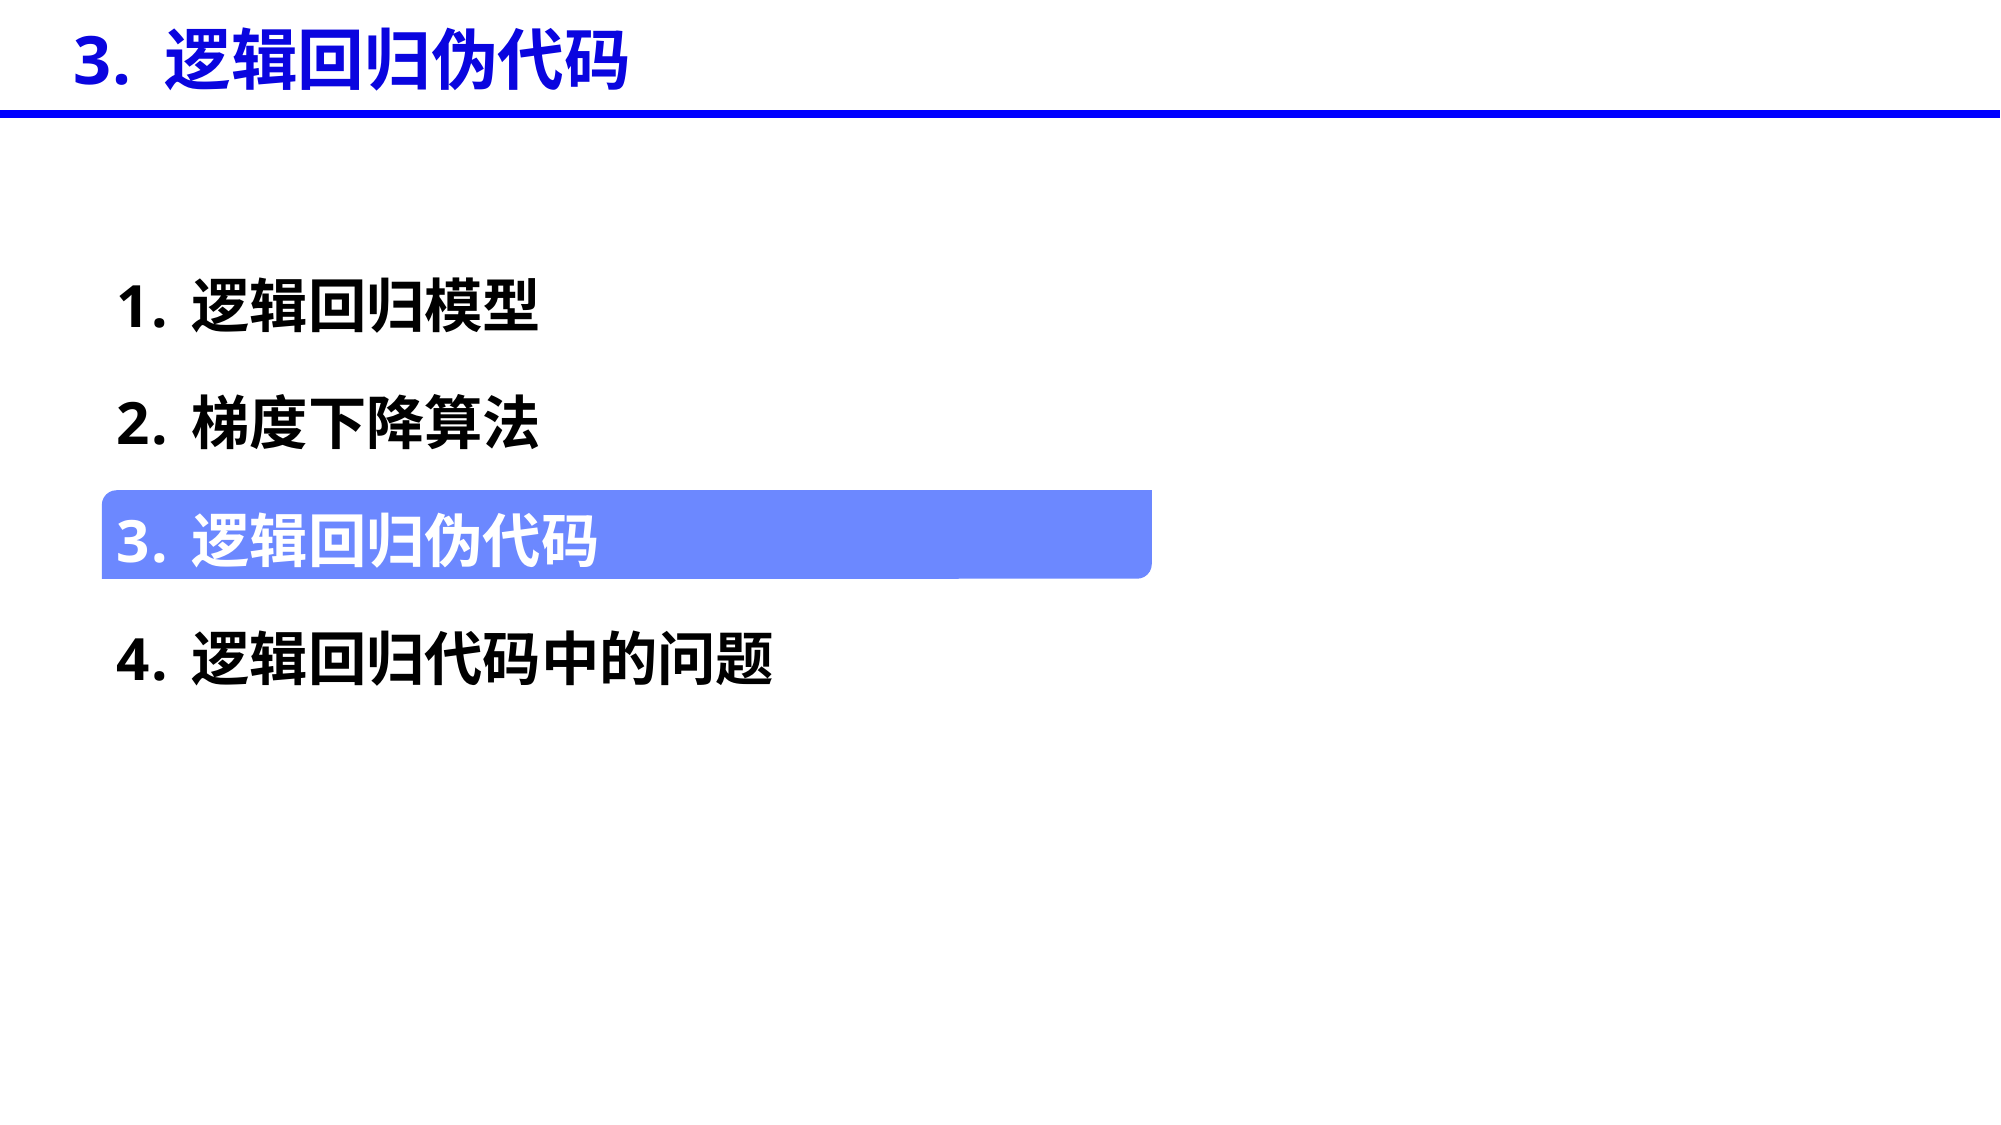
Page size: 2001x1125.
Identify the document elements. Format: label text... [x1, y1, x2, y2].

text_box 3. 逻辑回归伪代码 [59, 10, 1308, 106]
text_box 逻辑回归模型 梯度下降算法 逻辑回归伪代码 逻辑回归代码中的问题 [101, 226, 1956, 699]
